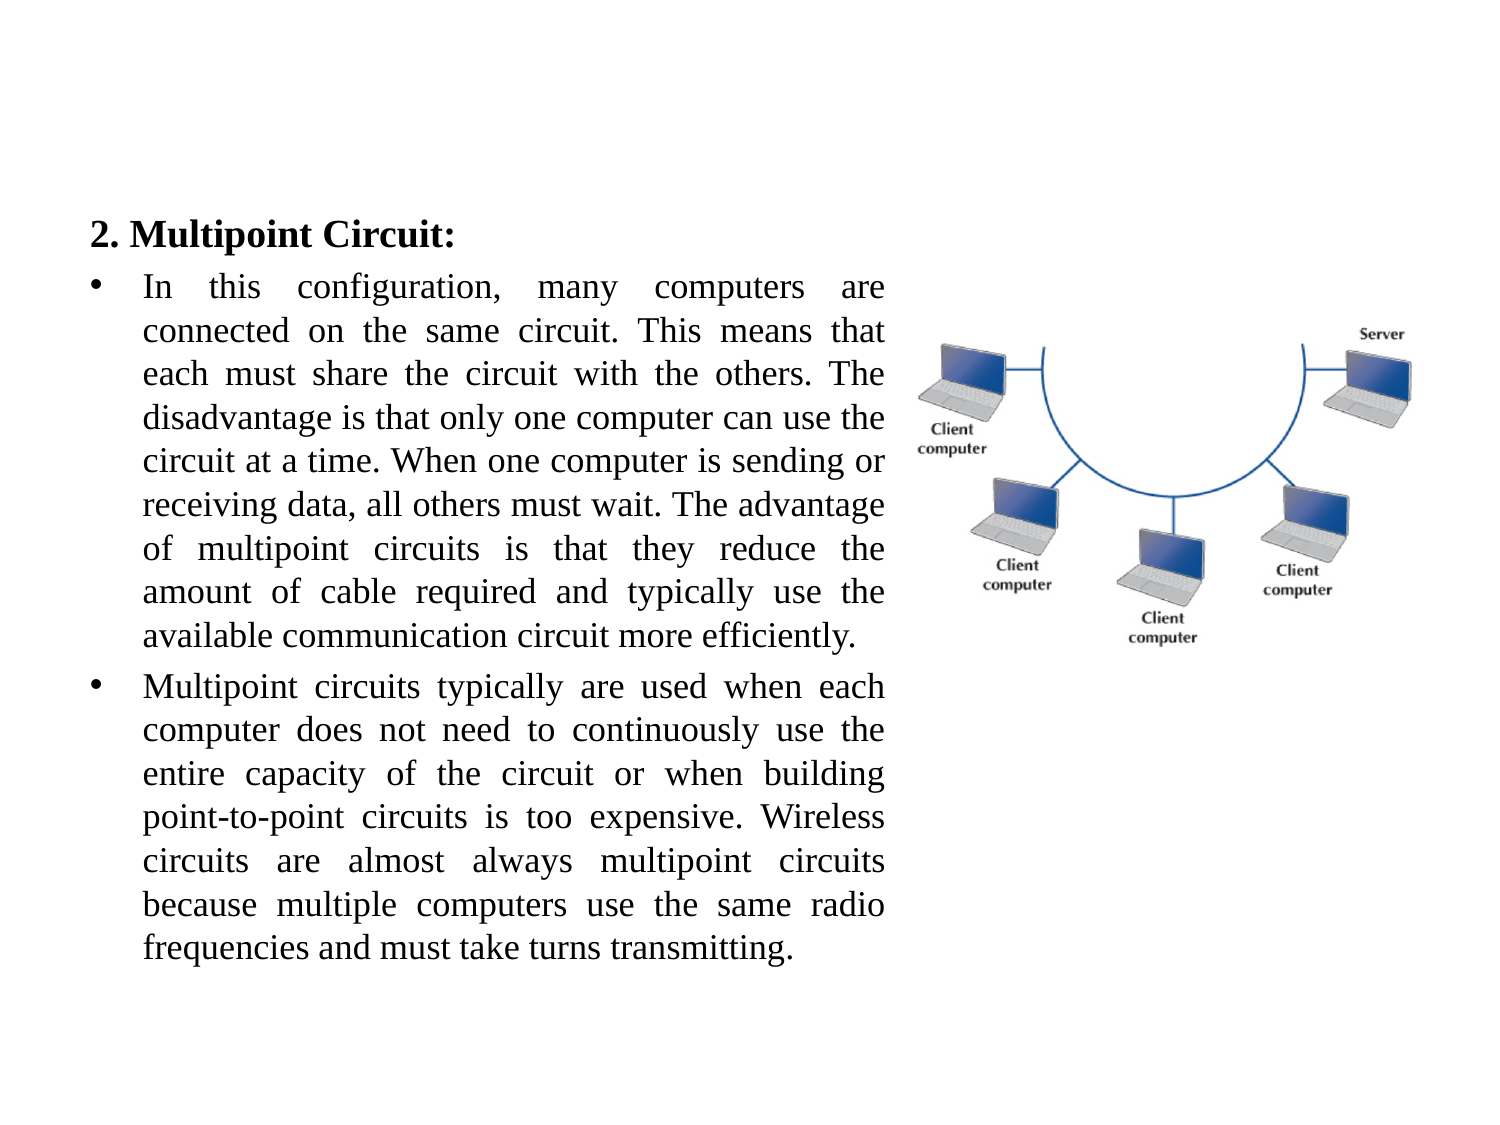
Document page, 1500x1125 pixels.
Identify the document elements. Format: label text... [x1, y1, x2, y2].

picture [899, 299, 1500, 650]
list 2. Multipoint Circuit: In this configuration, many computers are connected on the same circuit. This means that each must share the circuit with the others. The disadvantage is that only one computer can use the circuit at a time. When one computer is sending or receiving data, all others must wait. The advantage of multipoint circuits is that they reduce the amount of cable required and typically use the available communication circuit more efficiently. Multipoint circuits typically are used when each computer does not need to continuously use the entire capacity of the circuit or when building point-to-point circuits is too expensive. Wireless circuits are almost always multipoint circuits because multiple computers use the same radio frequencies and must take turns transmitting. [75, 200, 900, 1005]
